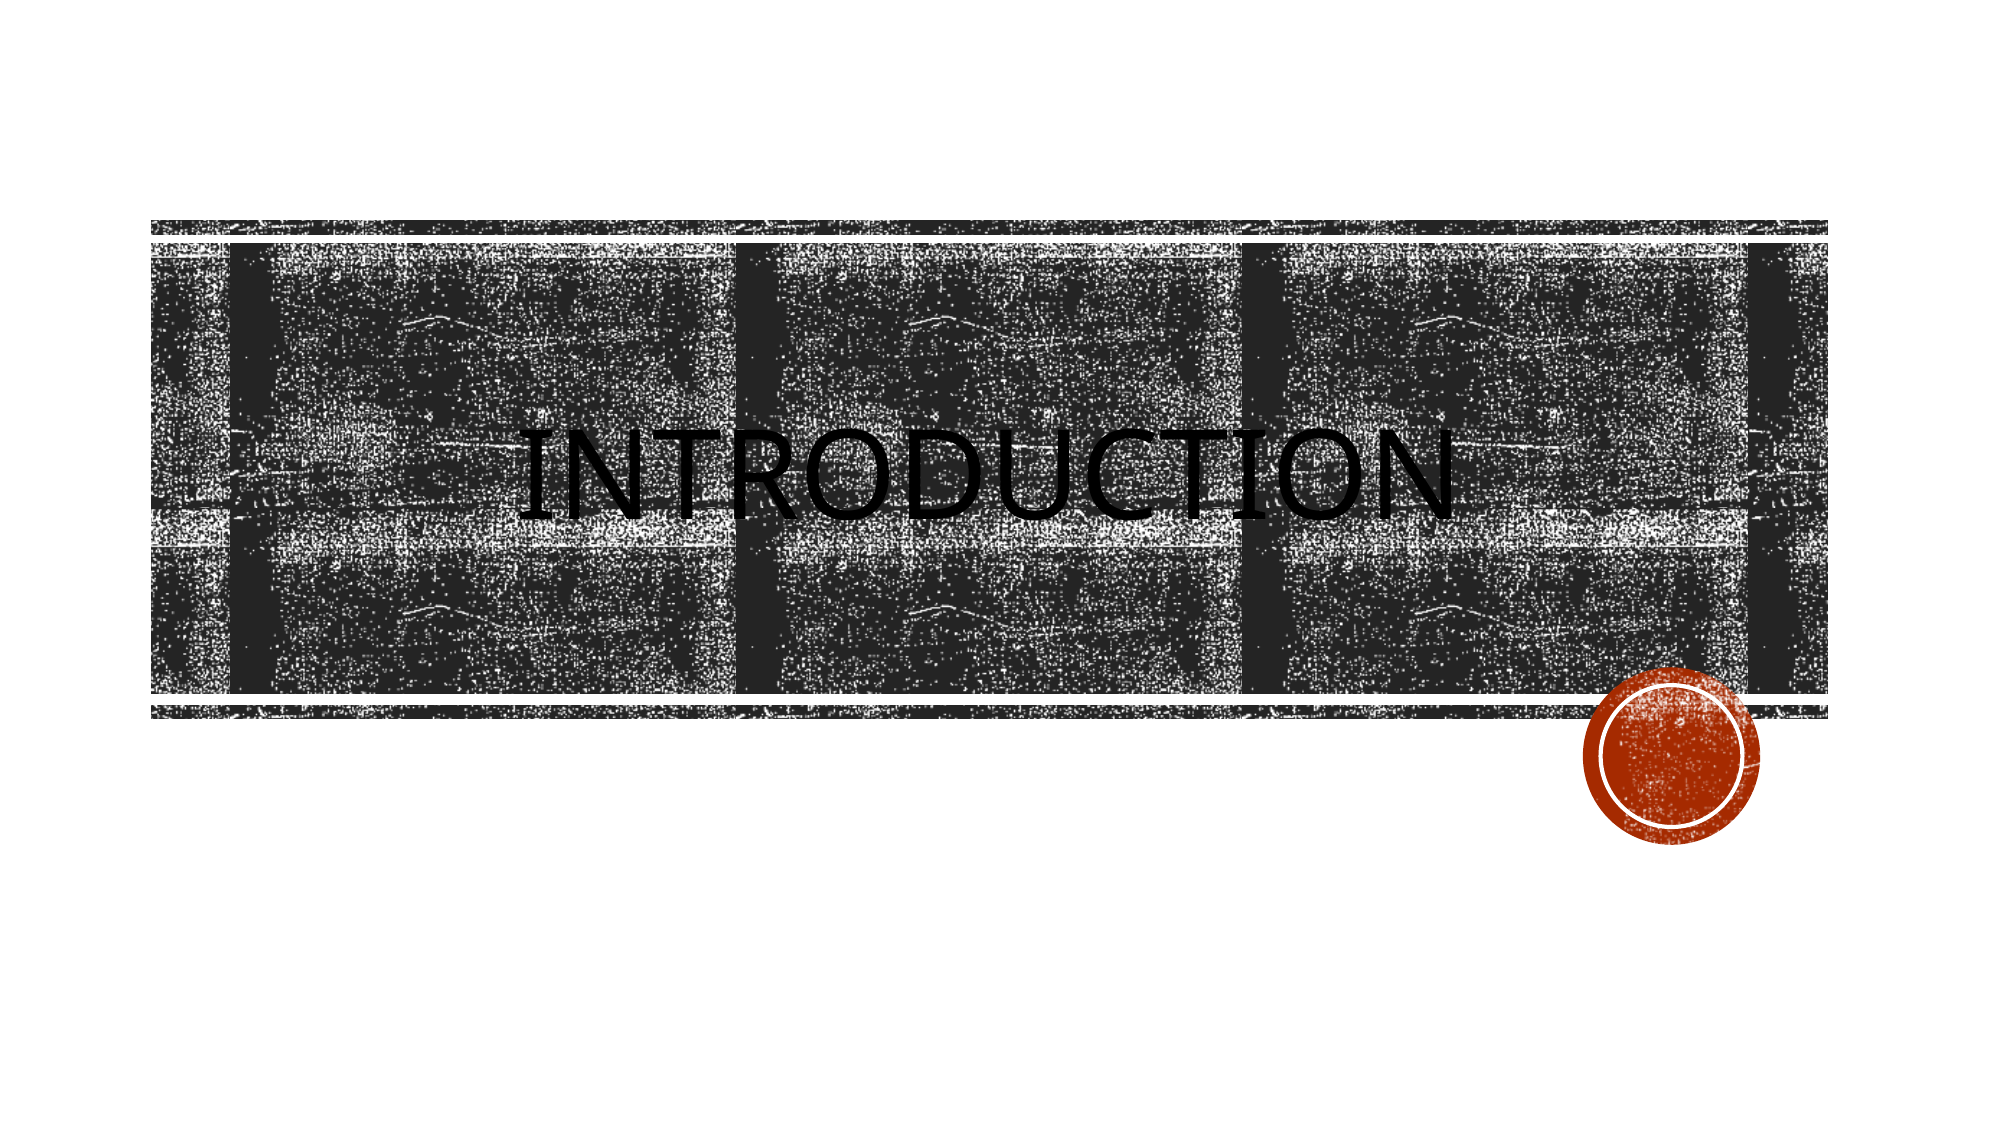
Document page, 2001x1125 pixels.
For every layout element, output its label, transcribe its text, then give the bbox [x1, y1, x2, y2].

title introduction [172, 234, 1808, 733]
